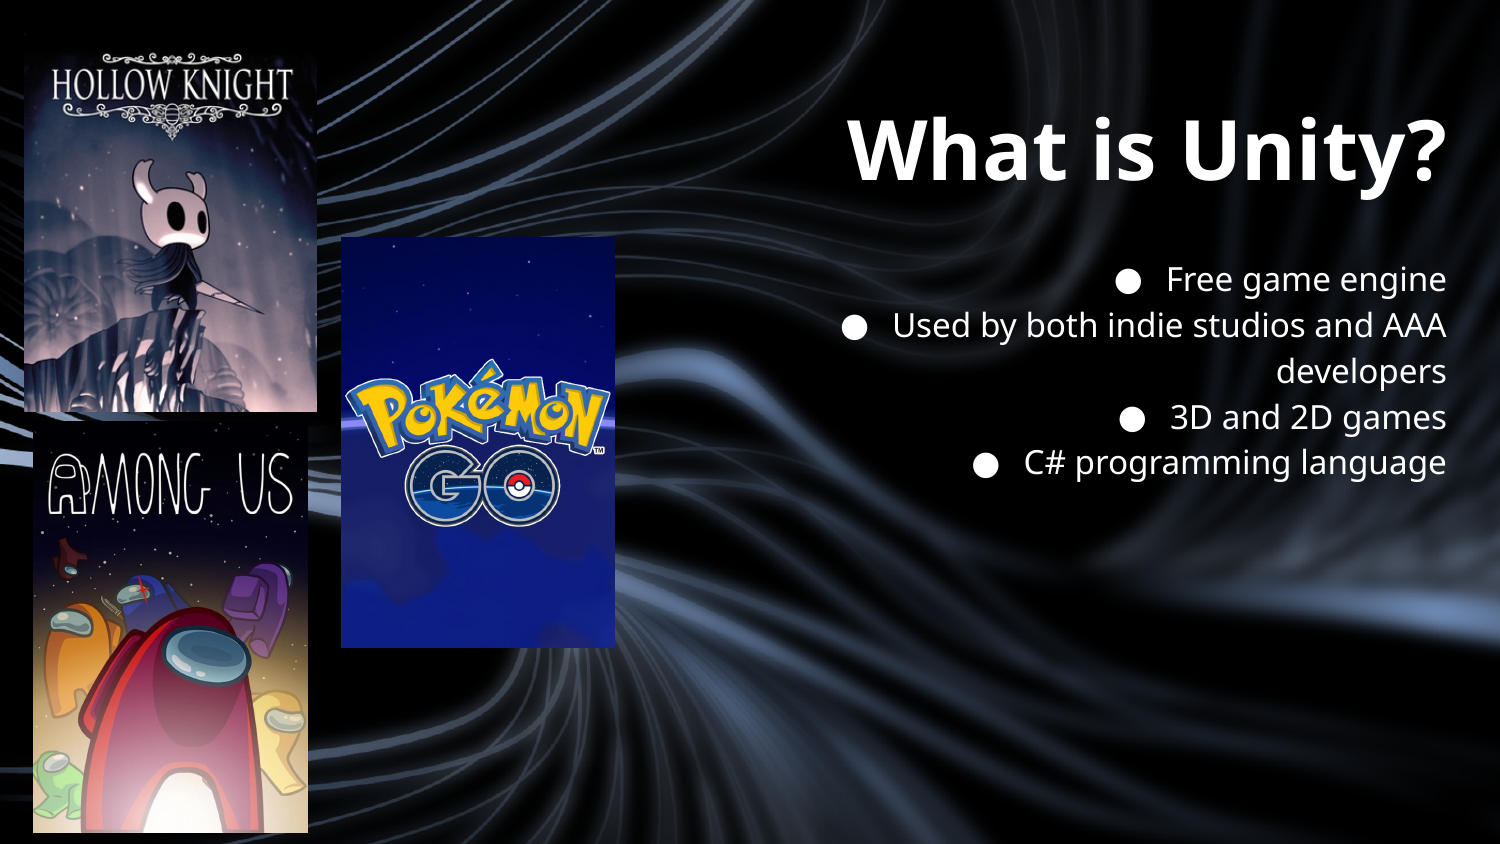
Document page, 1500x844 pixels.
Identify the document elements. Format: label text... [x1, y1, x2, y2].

subtitle Free game engine Used by both indie studios and AAA developers 3D and 2D games C# programming language [639, 237, 1463, 412]
title What is Unity? [639, 37, 1463, 213]
picture [0, 0, 1500, 844]
